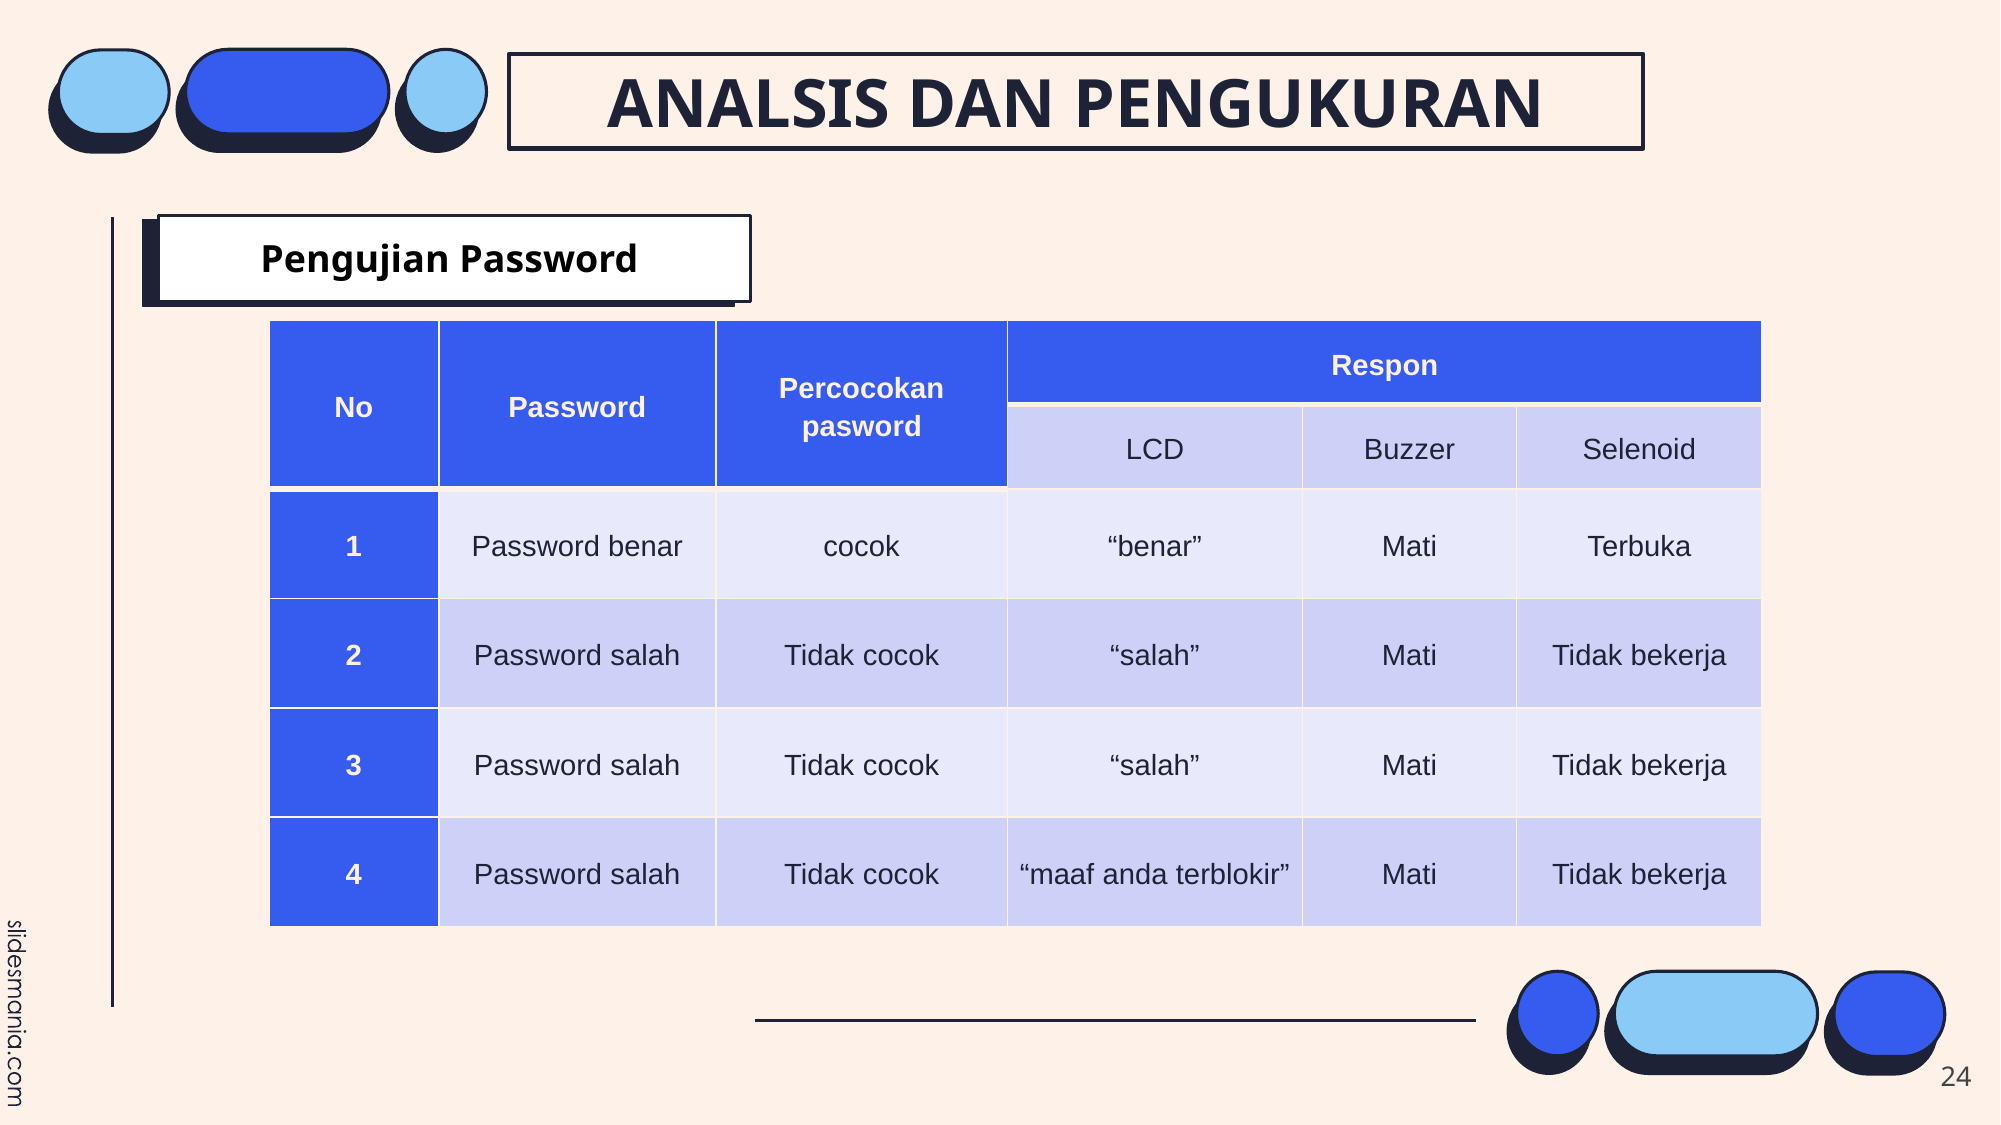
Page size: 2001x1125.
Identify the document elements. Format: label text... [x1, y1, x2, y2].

table_cell Mati [1303, 599, 1516, 707]
table_header No [270, 321, 438, 486]
table_cell Password salah [440, 818, 715, 926]
table_cell 4 [270, 818, 438, 926]
table_cell Password benar [440, 492, 715, 598]
table_cell Tidak cocok [717, 709, 1007, 816]
table_header Respon [1008, 321, 1761, 402]
table_cell Mati [1303, 818, 1516, 926]
table_cell Password salah [440, 599, 715, 707]
table_cell LCD [1008, 407, 1302, 488]
table_cell “benar” [1008, 490, 1302, 598]
table_cell Tidak bekerja [1517, 709, 1761, 816]
slide_number 24 [1871, 1038, 1992, 1125]
table_cell Tidak bekerja [1517, 818, 1761, 926]
table_cell Tidak cocok [717, 599, 1007, 707]
table_cell Selenoid [1517, 407, 1761, 488]
table_header Percocokan pasword [717, 321, 1007, 486]
table_cell 1 [270, 492, 438, 598]
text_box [142, 214, 751, 307]
table_cell 3 [270, 709, 438, 816]
table_cell Mati [1303, 709, 1516, 816]
table_cell Buzzer [1303, 407, 1516, 488]
table_cell “maaf anda terblokir” [1008, 818, 1302, 926]
table_cell 2 [270, 599, 438, 707]
table_cell cocok [717, 492, 1007, 598]
table_cell Password salah [440, 709, 715, 816]
text_box ANALSIS DAN PENGUKURAN [507, 52, 1645, 151]
table_cell “salah” [1008, 599, 1302, 707]
table_cell Mati [1303, 490, 1516, 598]
table_cell “salah” [1008, 709, 1302, 816]
table_cell Tidak cocok [717, 818, 1007, 926]
table_header Password [440, 321, 715, 486]
table_cell Terbuka [1517, 490, 1761, 598]
table_cell Tidak bekerja [1517, 599, 1761, 707]
